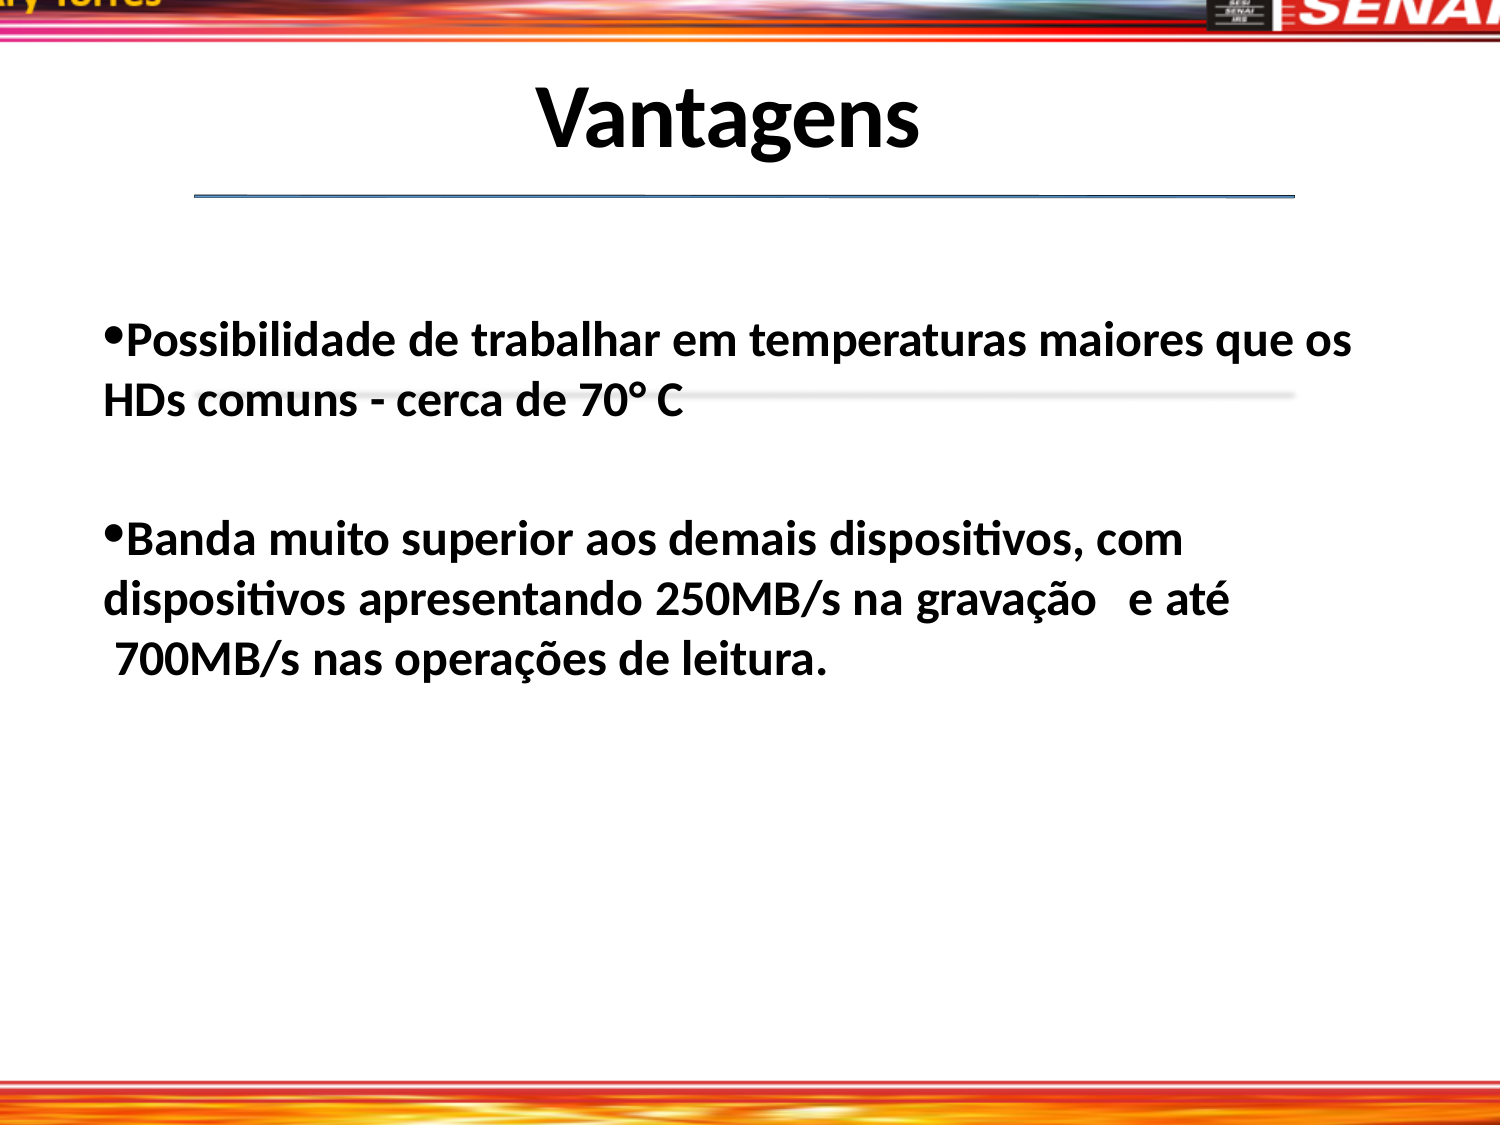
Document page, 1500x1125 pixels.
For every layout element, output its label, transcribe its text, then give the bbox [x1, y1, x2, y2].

picture [0, 0, 1500, 1125]
text_box Possibilidade de trabalhar em temperaturas maiores que os HDs comuns - cerca de 70° C Banda muito superior aos demais dispositivos, com dispositivos apresentando 250MB/s na gravação e até 700MB/s nas operações de leitura. [101, 304, 1388, 686]
title Vantagens [533, 54, 932, 192]
